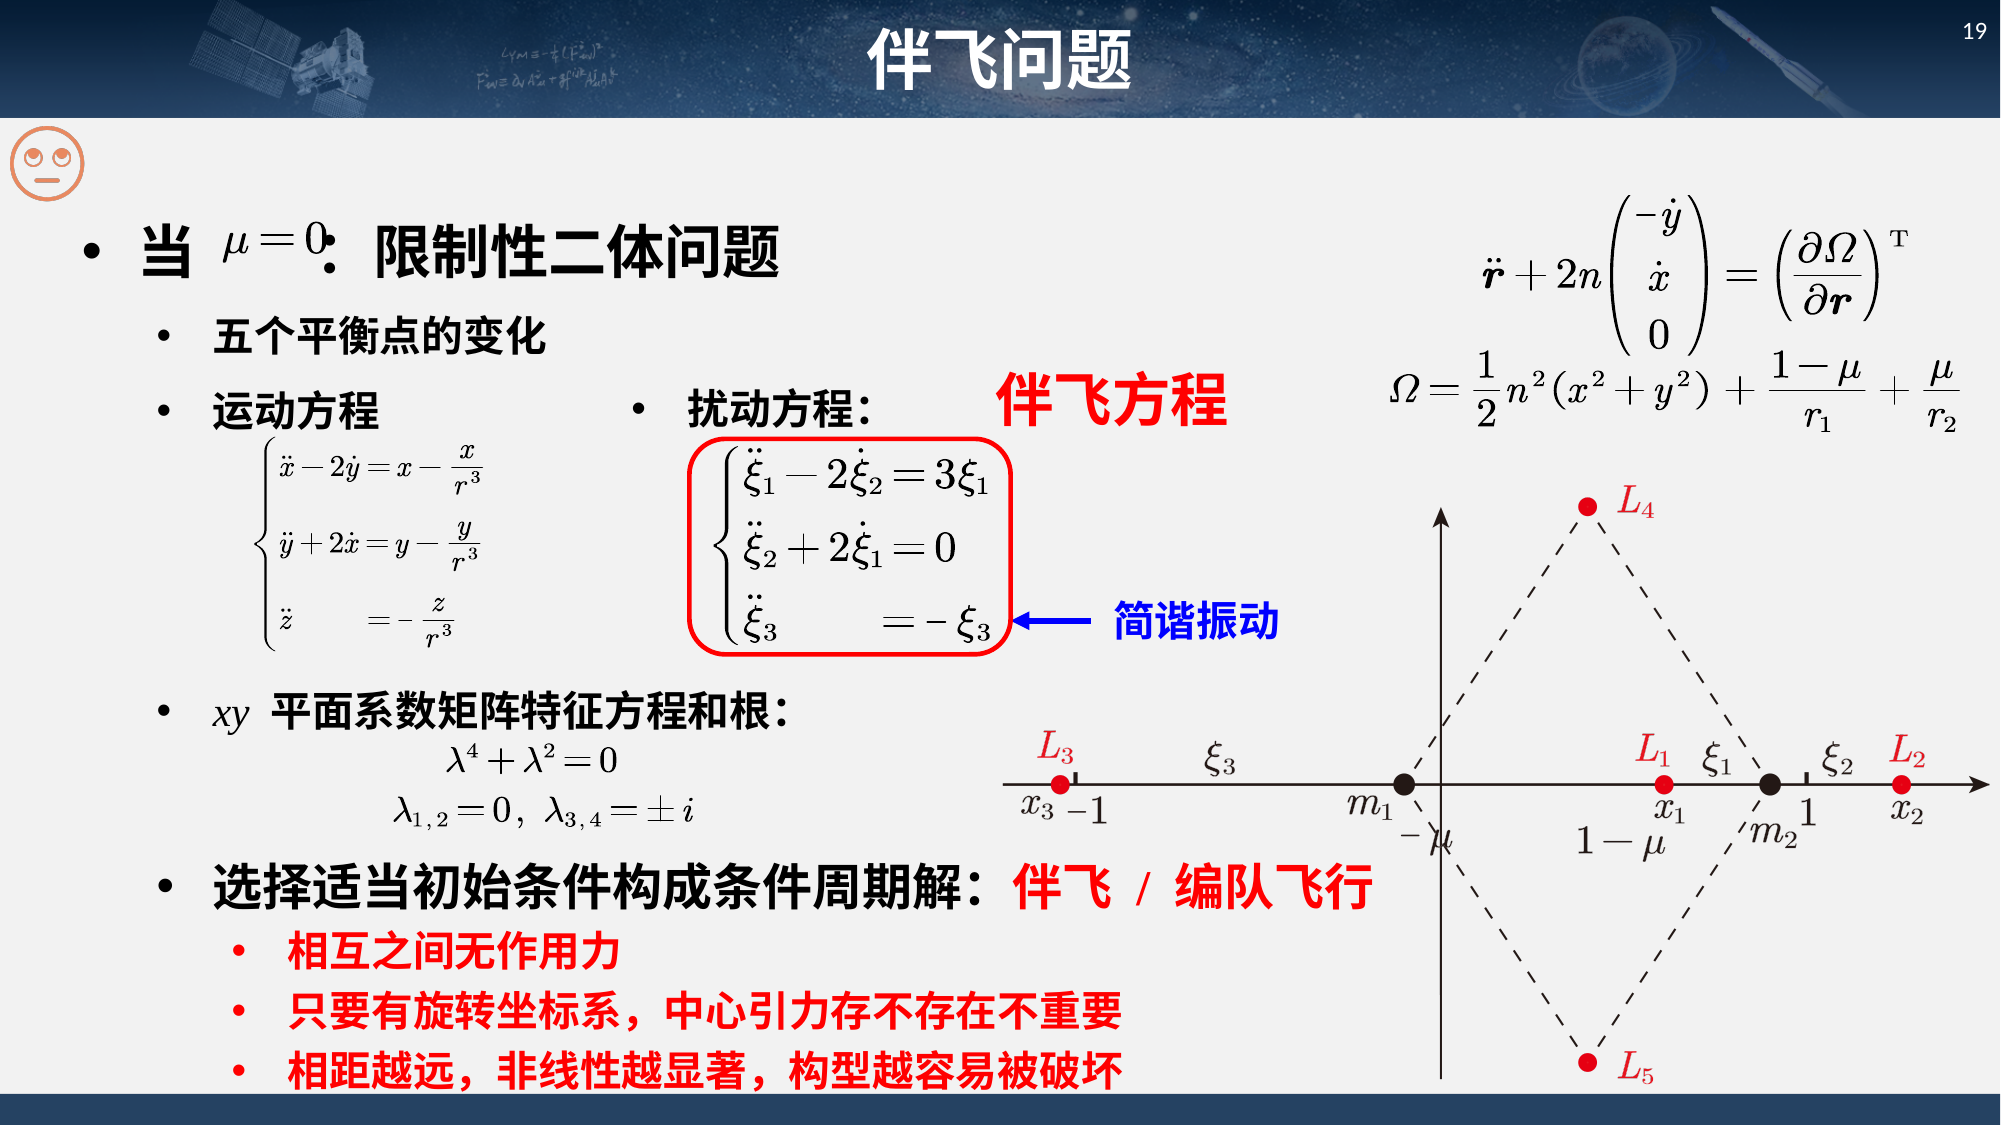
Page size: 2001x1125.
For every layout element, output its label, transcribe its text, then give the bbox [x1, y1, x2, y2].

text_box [1478, 184, 1916, 338]
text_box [709, 434, 1002, 661]
picture [0, 0, 2001, 211]
text_box 伴飞方程 [966, 356, 1258, 441]
text_box 扰动方程： [541, 350, 955, 441]
text_box [1002, 449, 1012, 482]
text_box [442, 736, 624, 786]
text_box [1386, 338, 1969, 447]
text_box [251, 428, 492, 663]
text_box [218, 208, 336, 276]
picture [999, 482, 1992, 1087]
text_box [688, 441, 709, 652]
text_box 当 ：限制性二体问题 五个平衡点的变化 运动方程 xy 平面系数矩阵特征方程和根： 选择适当初始条件构成条件周期解：伴飞 / 编队飞行 相互之间无作用力 只要有旋转坐标系，中心引力存不存在不重要 相距越远，非线性越显著，构型越容易被破坏 [66, 172, 1933, 1103]
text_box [389, 786, 700, 840]
text_box 伴飞问题 [0, 0, 2000, 117]
